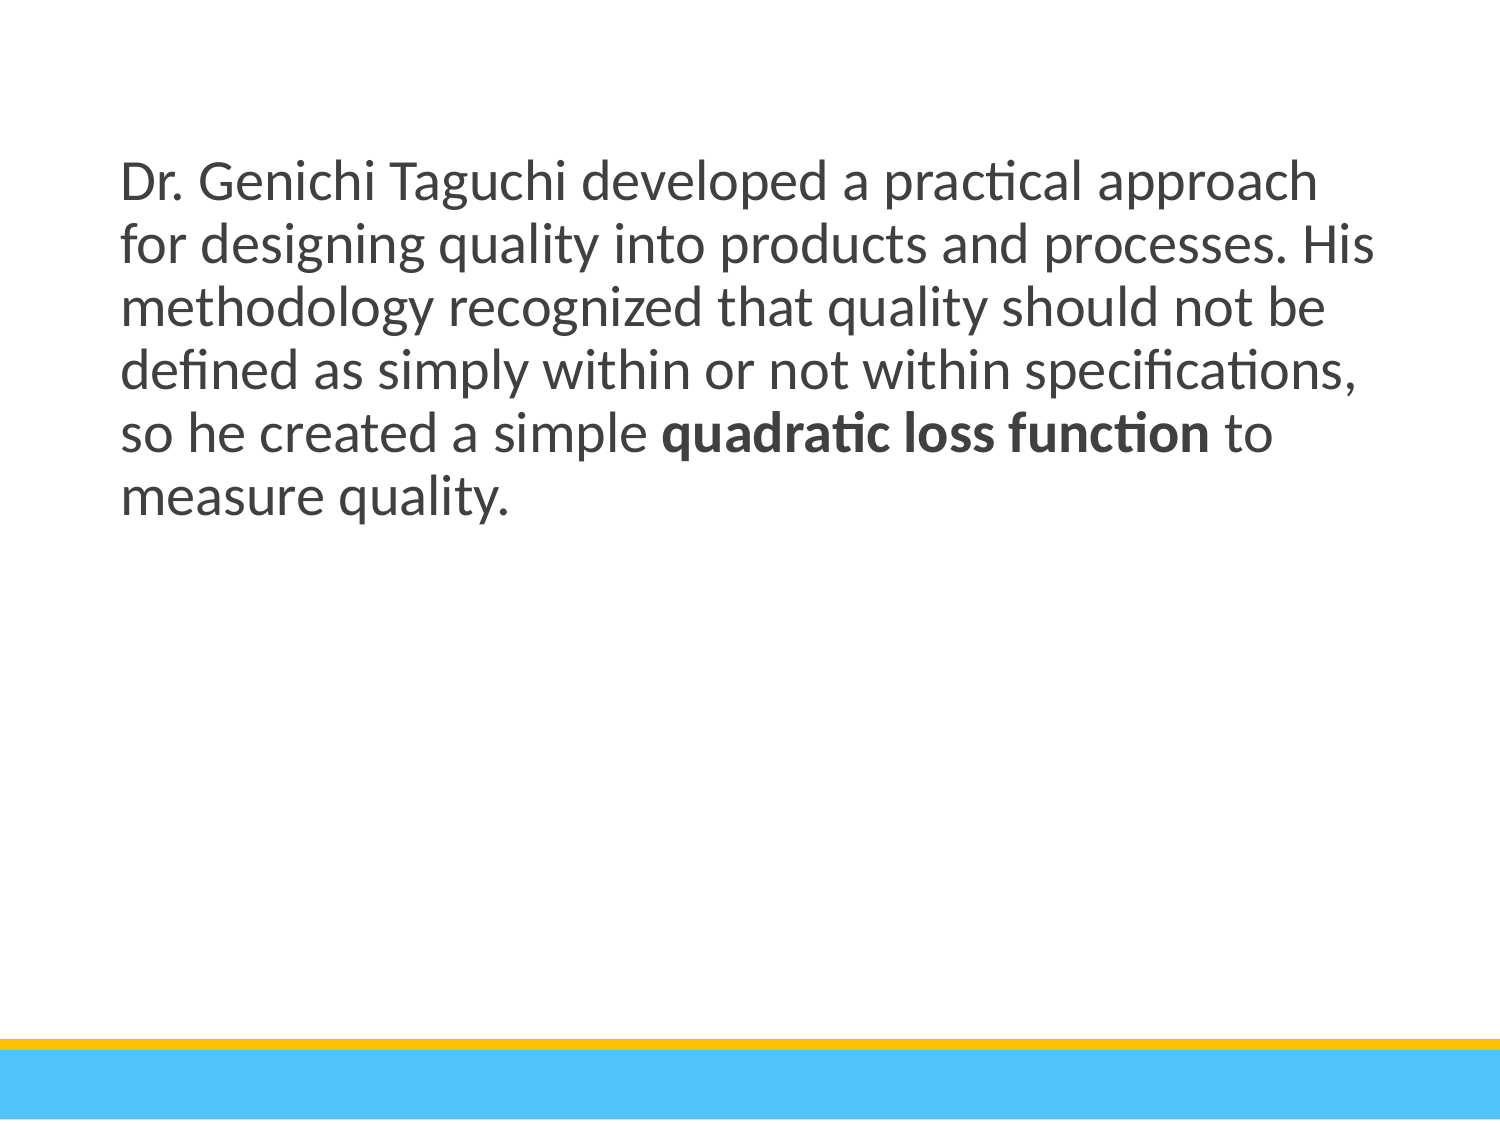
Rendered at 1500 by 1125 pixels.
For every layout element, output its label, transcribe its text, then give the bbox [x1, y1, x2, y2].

list Dr. Genichi Taguchi developed a practical approach for designing quality into products and processes. His methodology recognized that quality should not be defined as simply within or not within specifications, so he created a simple quadratic loss function to measure quality. [105, 142, 1395, 930]
